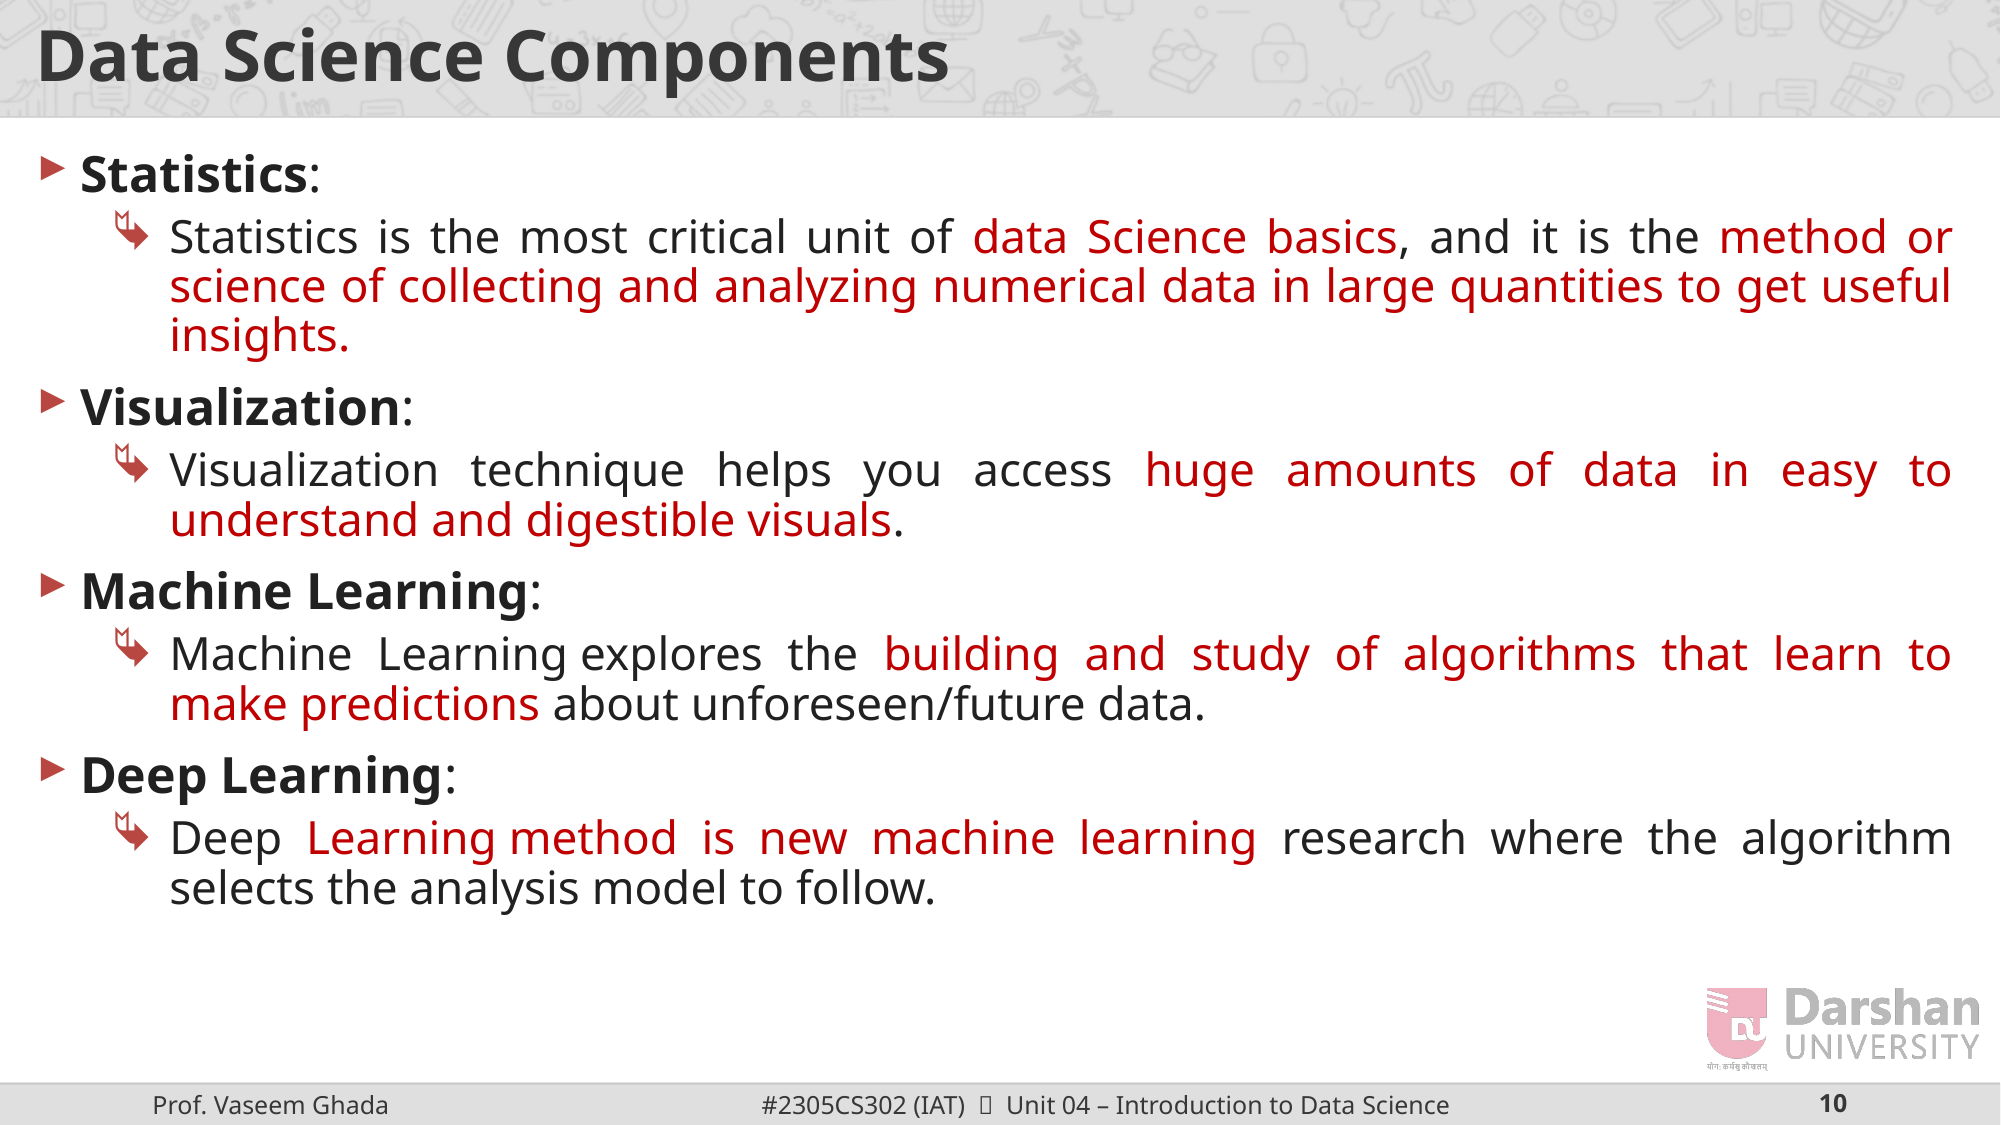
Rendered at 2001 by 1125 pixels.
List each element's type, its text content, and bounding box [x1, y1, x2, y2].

title Data Science Components [0, 0, 2000, 117]
list Statistics: Statistics is the most critical unit of data Science basics, and it is the method or science of collecting and analyzing numerical data in large quantities to get useful insights. Visualization: Visualization technique helps you access huge amounts of data in easy to understand and digestible visuals. Machine Learning: Machine Learning explores the building and study of algorithms that learn to make predictions about unforeseen/future data. Deep Learning: Deep Learning method is new machine learning research where the algorithm selects the analysis model to follow. [21, 141, 1969, 1059]
picture [1707, 988, 1979, 1071]
